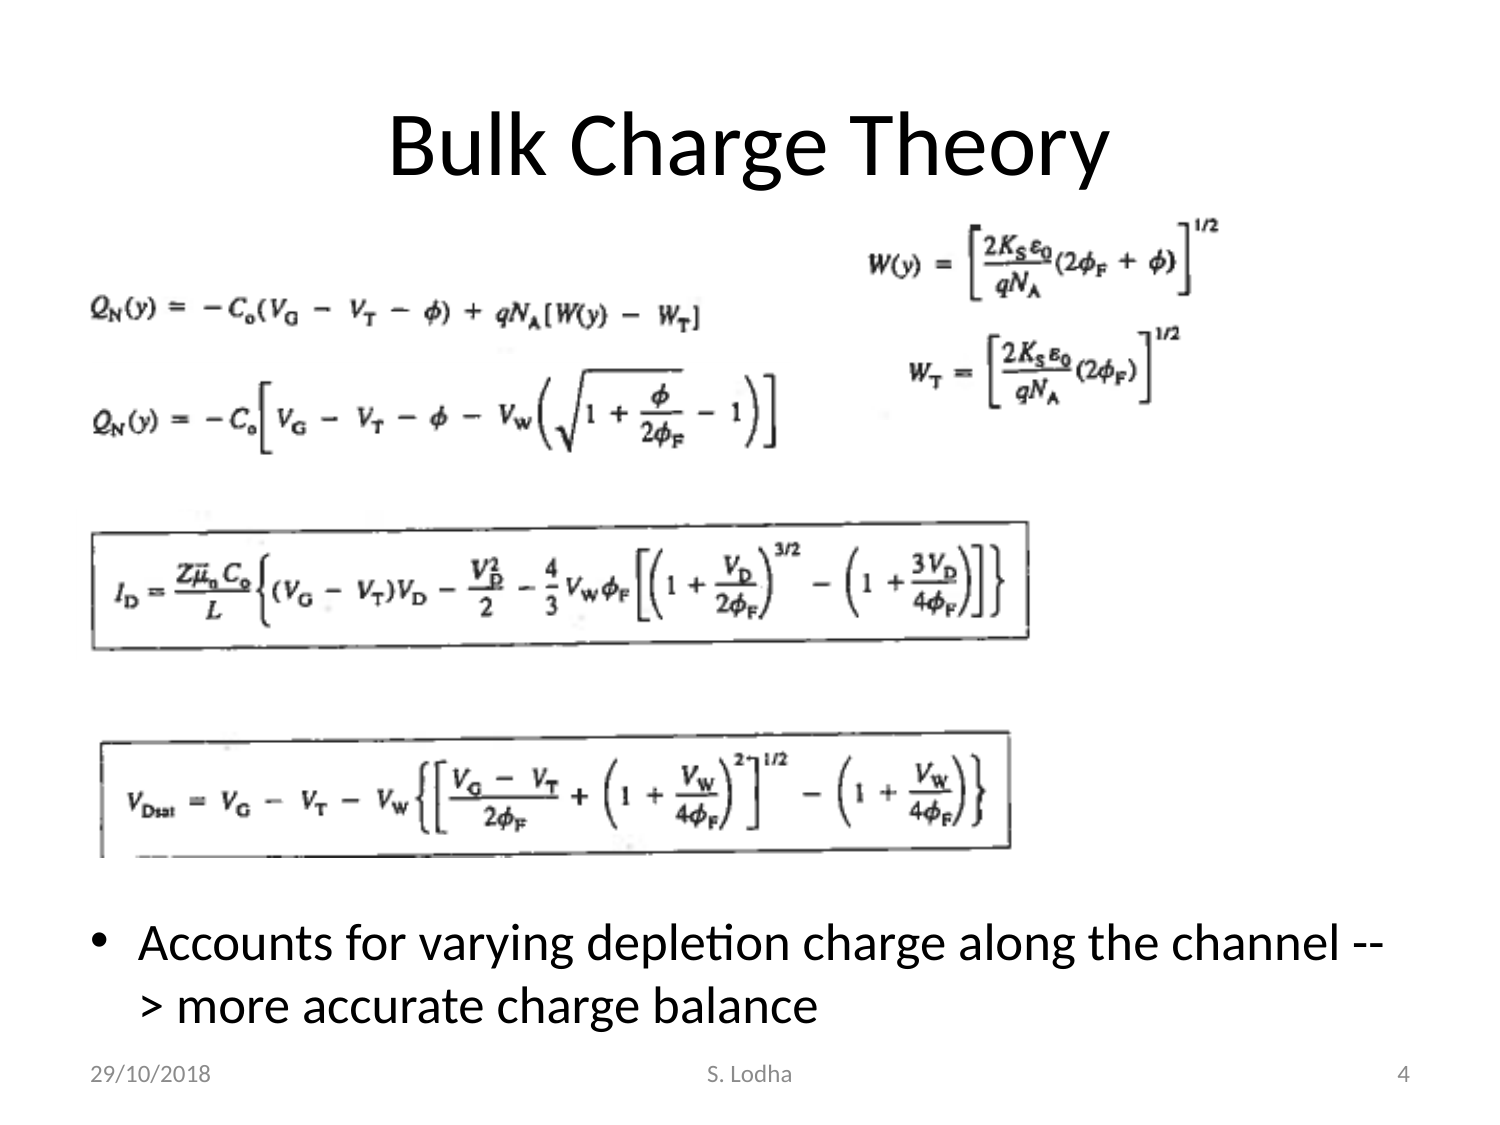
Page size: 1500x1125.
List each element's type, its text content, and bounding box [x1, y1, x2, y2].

picture [74, 270, 724, 354]
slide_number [75, 1042, 425, 1103]
picture [74, 509, 1053, 660]
picture [853, 204, 1251, 420]
picture [88, 720, 1018, 859]
title Bulk Charge Theory [75, 45, 1425, 233]
slide_number 4 [1074, 1042, 1425, 1103]
picture [92, 360, 791, 458]
list Accounts for varying depletion charge along the channel --> more accurate charge balance [75, 900, 1425, 1043]
footer S. Lodha [512, 1042, 988, 1103]
